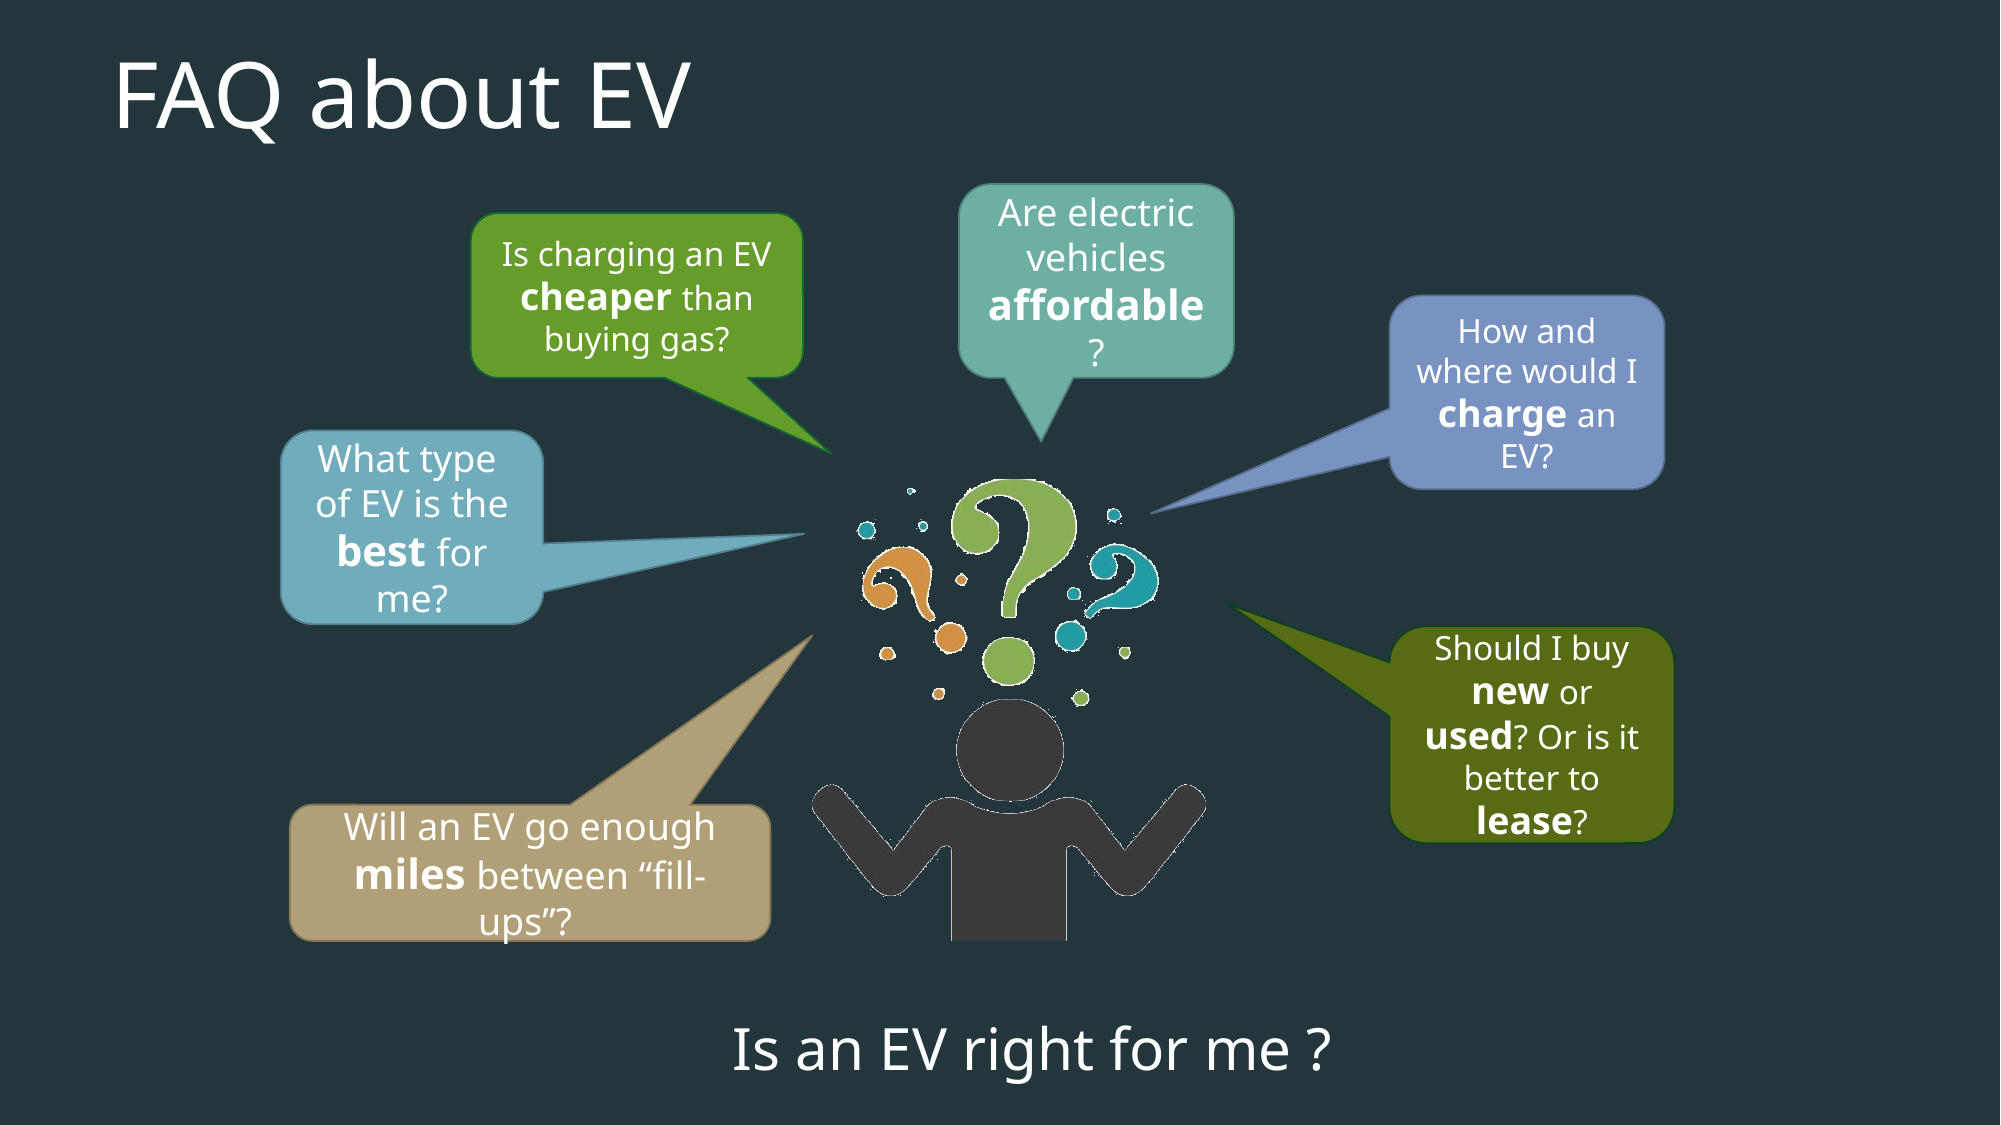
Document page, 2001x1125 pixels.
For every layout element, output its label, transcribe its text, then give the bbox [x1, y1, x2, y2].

text_box How and where would I charge an EV? [1207, 294, 1666, 502]
text_box Is an EV right for me ? [718, 1012, 1368, 1116]
text_box Will an EV go enough miles between “fill-ups”? [288, 635, 811, 942]
text_box FAQ about EV [96, 42, 1822, 236]
text_box What type of EV is the best for me? [279, 429, 806, 626]
text_box Are electric vehicles affordable? [957, 183, 1235, 443]
text_box Should I buy new or used? Or is it better to lease? [1227, 603, 1676, 845]
text_box Is charging an EV cheaper than buying gas? [469, 212, 832, 455]
picture [811, 479, 1207, 942]
